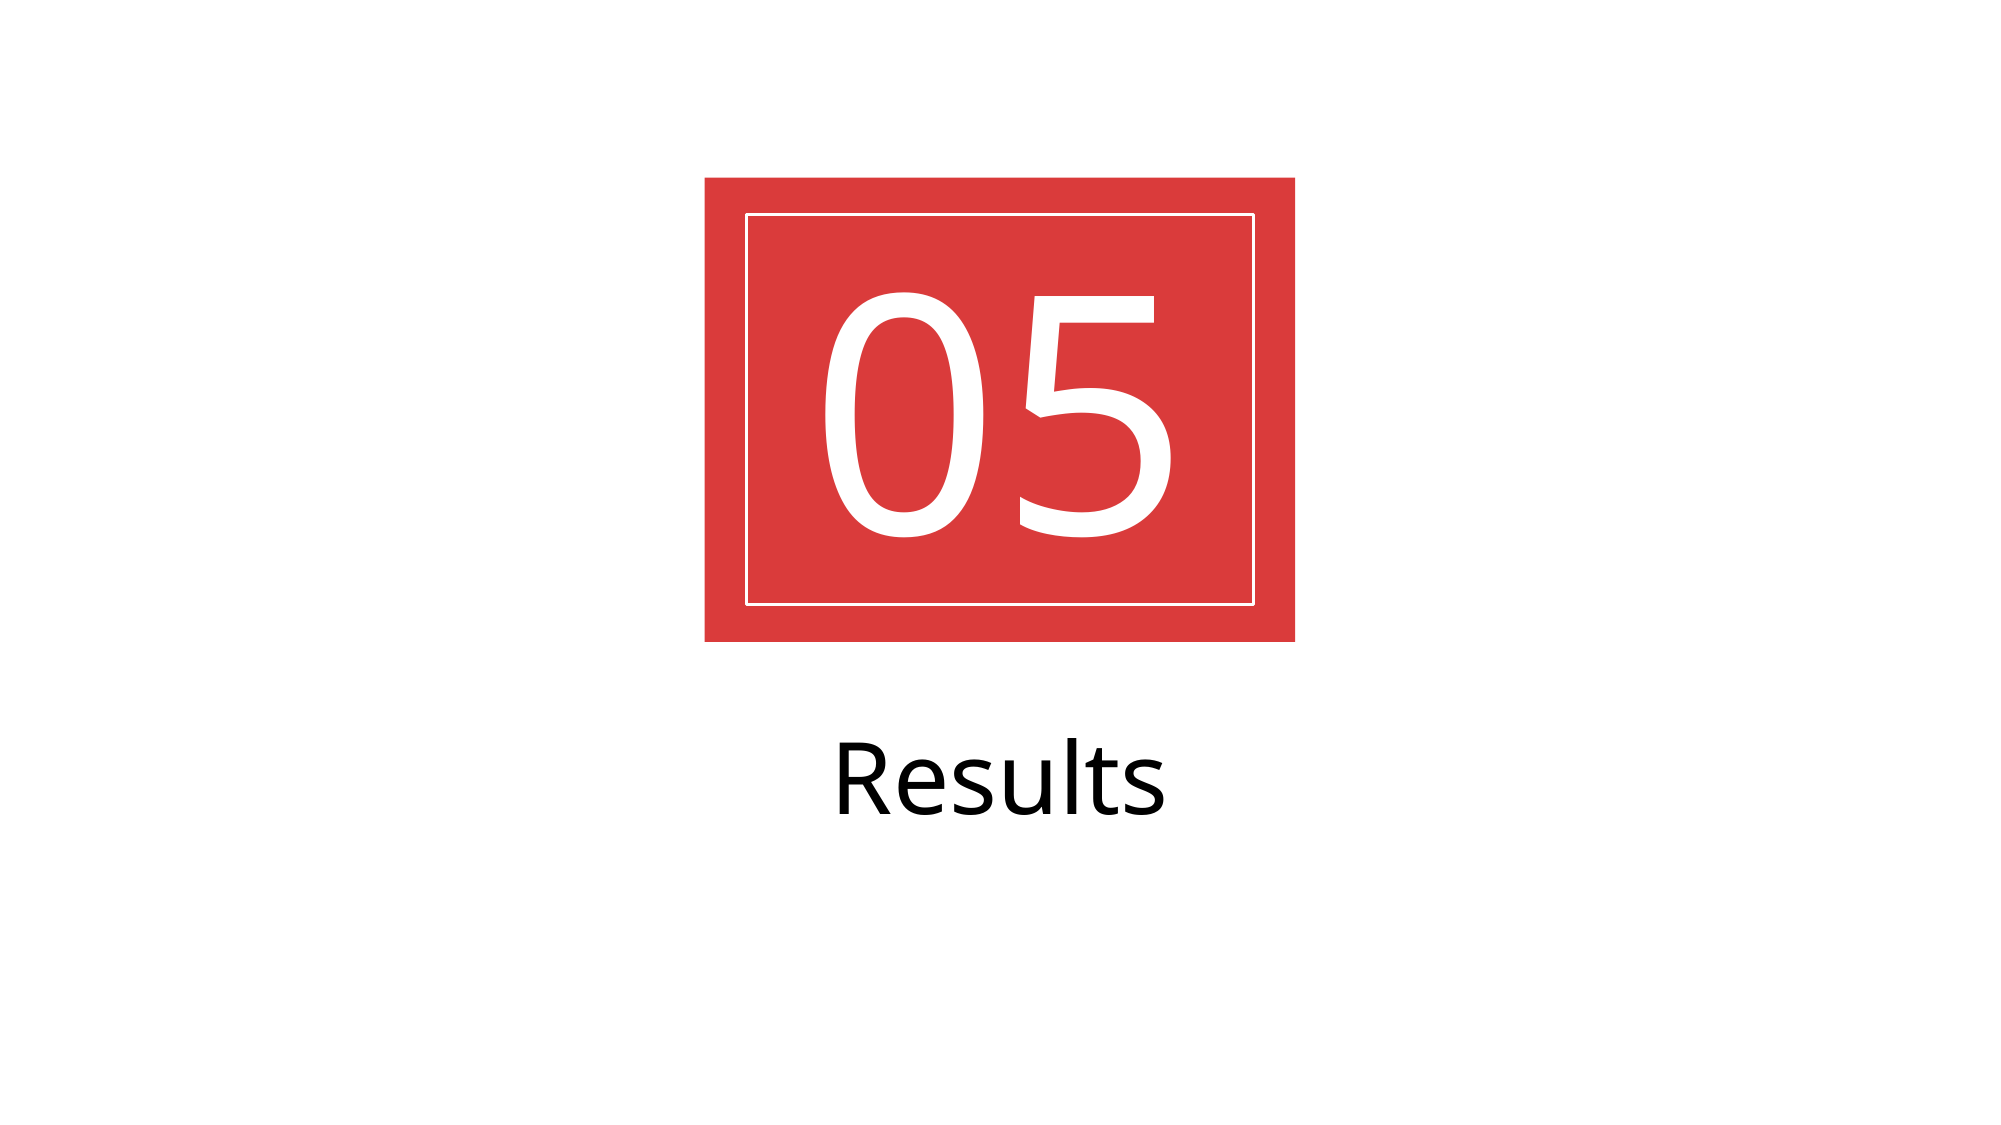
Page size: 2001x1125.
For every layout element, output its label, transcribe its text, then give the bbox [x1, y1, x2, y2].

text_box [746, 587, 1254, 605]
title 05 [311, 216, 1689, 587]
text_box [704, 587, 1296, 642]
title Results [428, 694, 1572, 849]
text_box [704, 177, 1296, 216]
